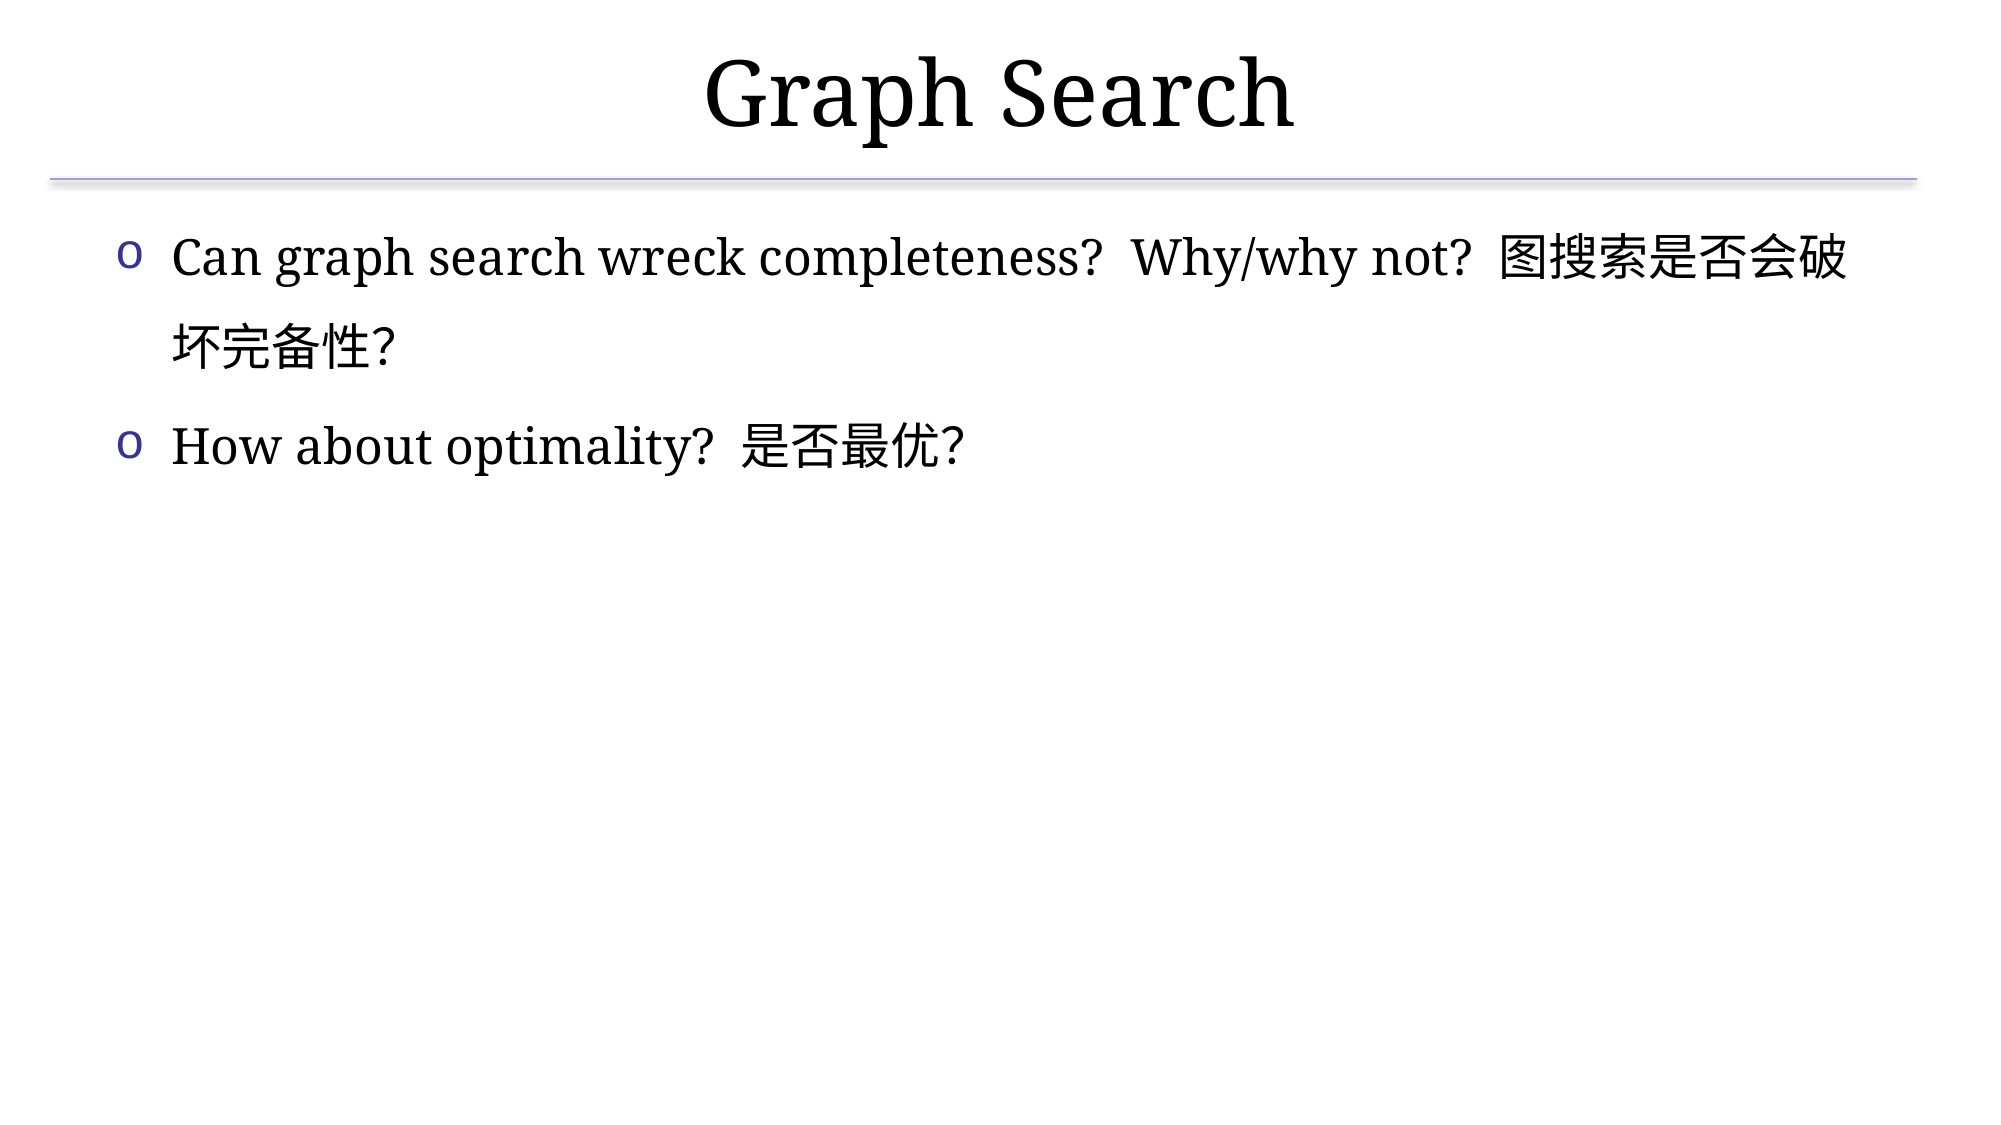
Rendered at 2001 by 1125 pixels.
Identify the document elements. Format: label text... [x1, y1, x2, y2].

title Graph Search [0, 0, 2000, 184]
list Can graph search wreck completeness? Why/why not? 图搜索是否会破坏完备性？ How about optimality? 是否最优？ [99, 187, 1876, 963]
